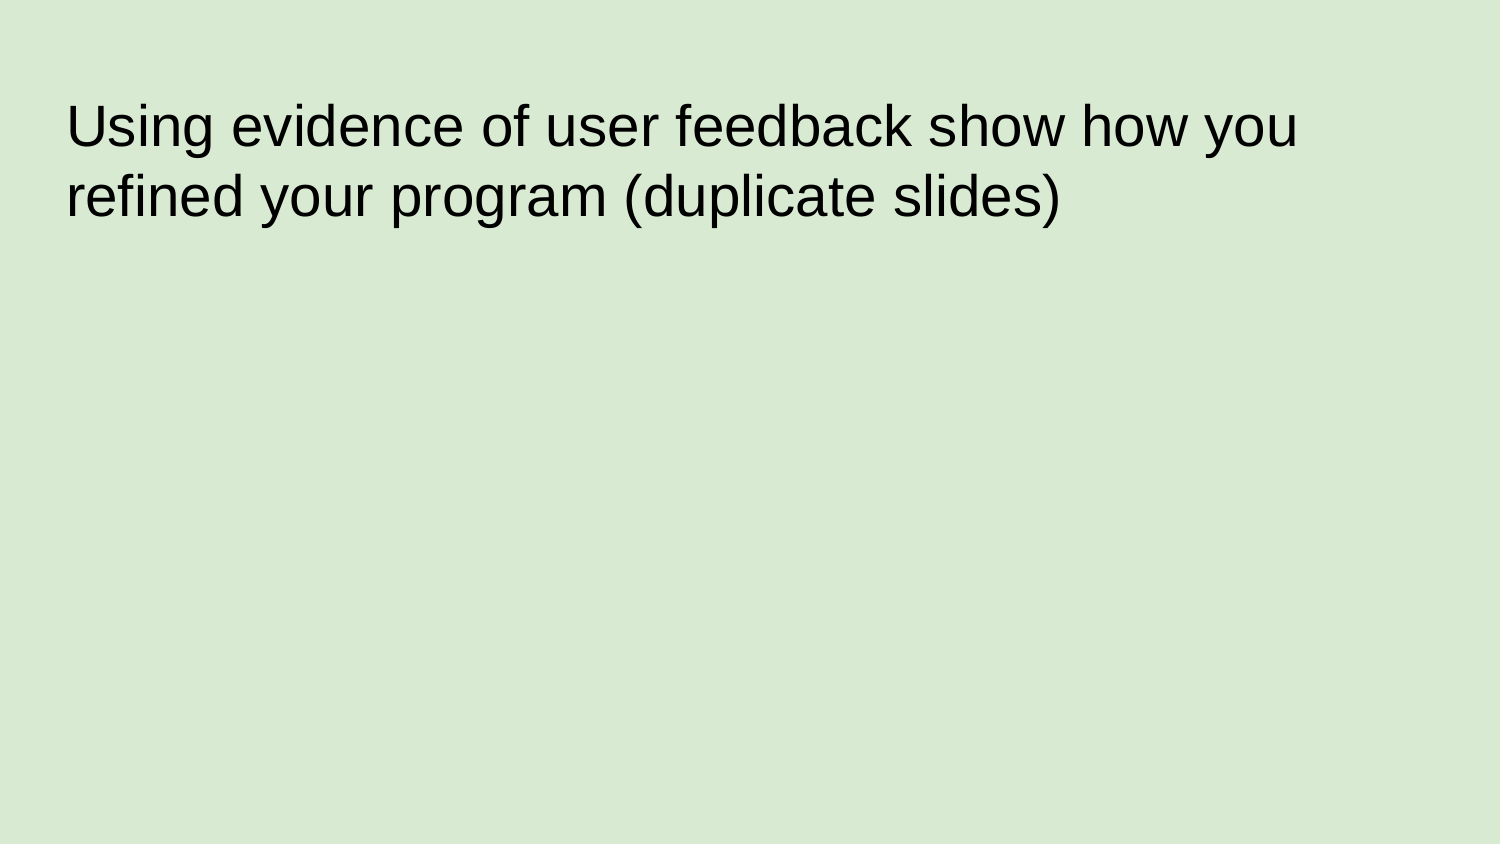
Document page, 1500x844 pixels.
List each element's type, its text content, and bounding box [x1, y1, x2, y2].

title Using evidence of user feedback show how you refined your program (duplicate slides) [51, 72, 1449, 254]
